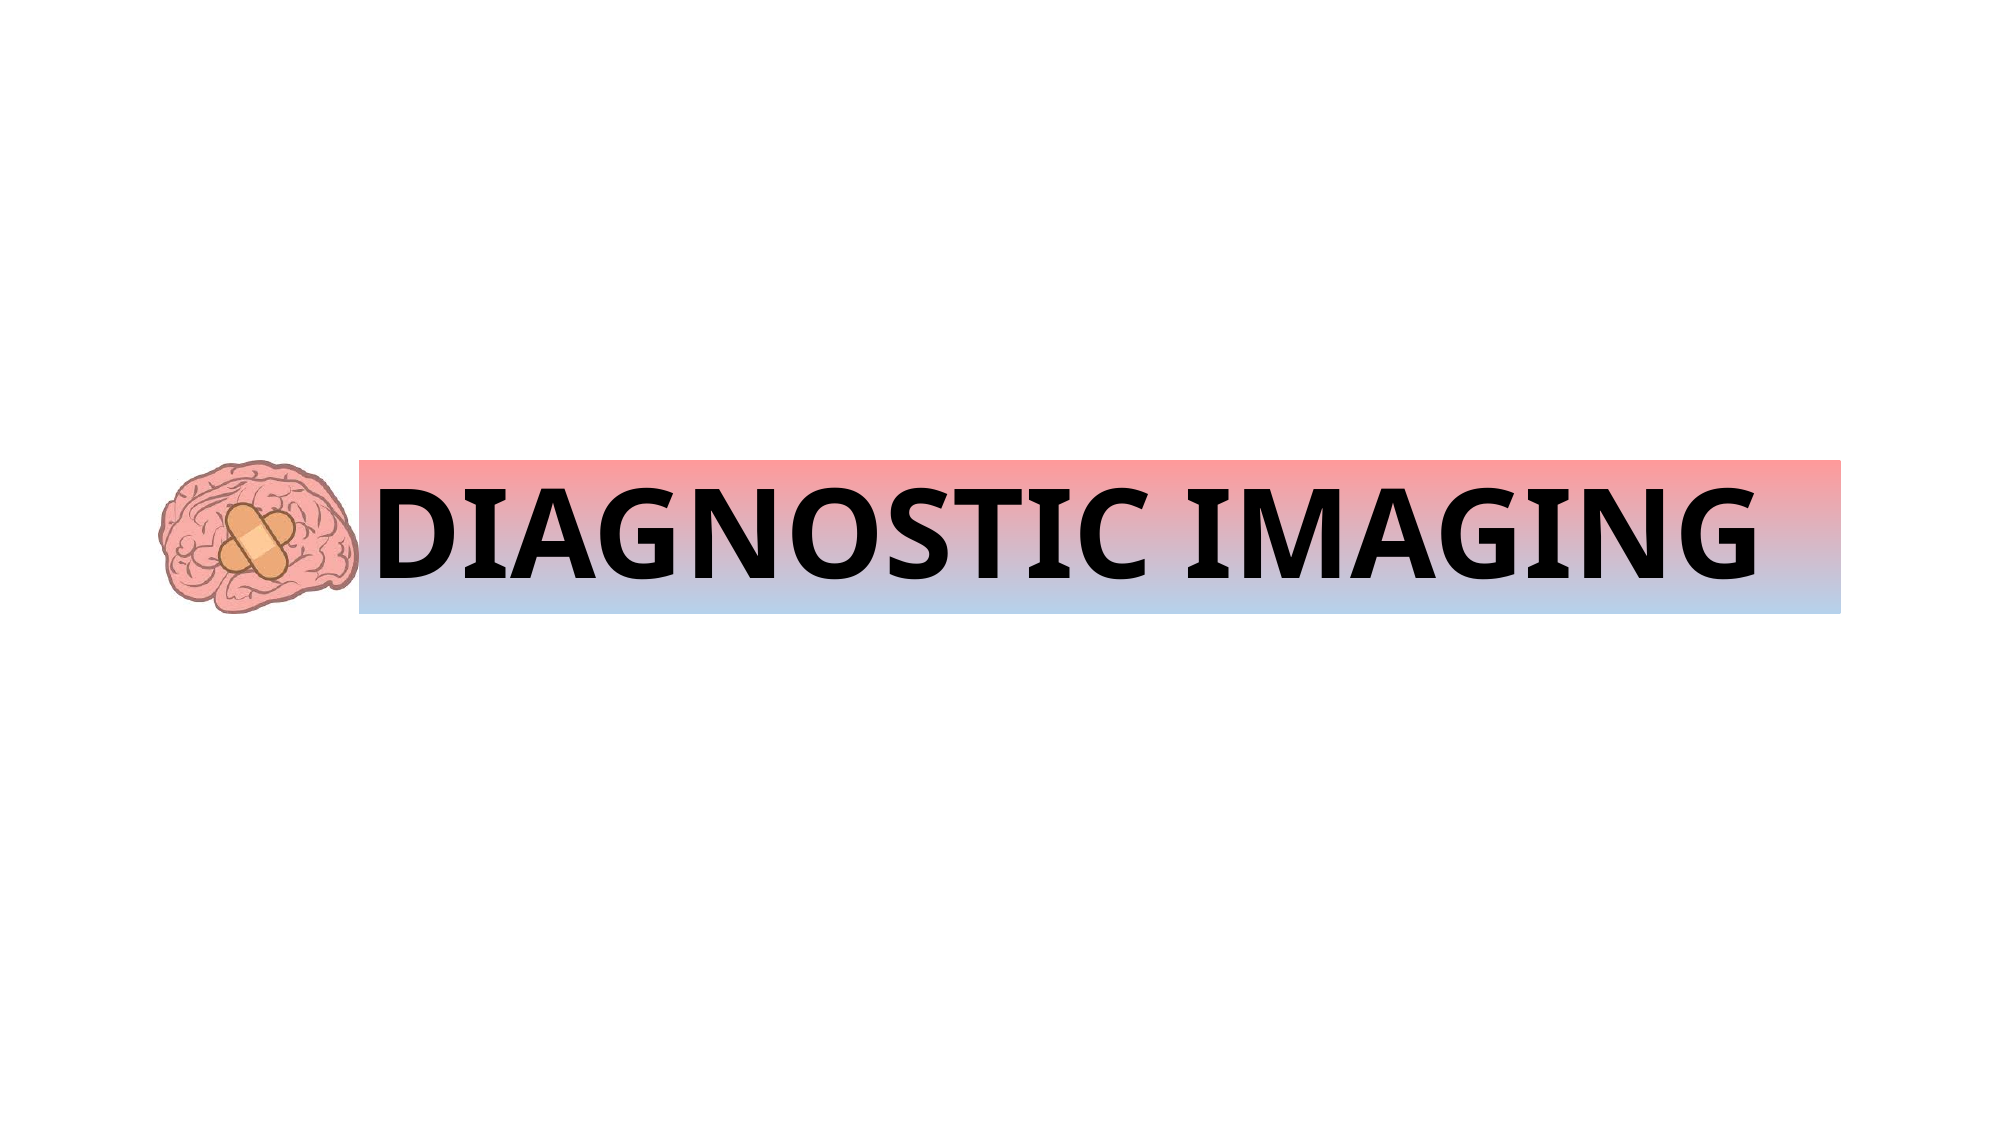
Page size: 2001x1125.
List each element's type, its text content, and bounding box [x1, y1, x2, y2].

title DIAGNOSTIC IMAGING [359, 460, 1841, 614]
picture [158, 460, 359, 614]
